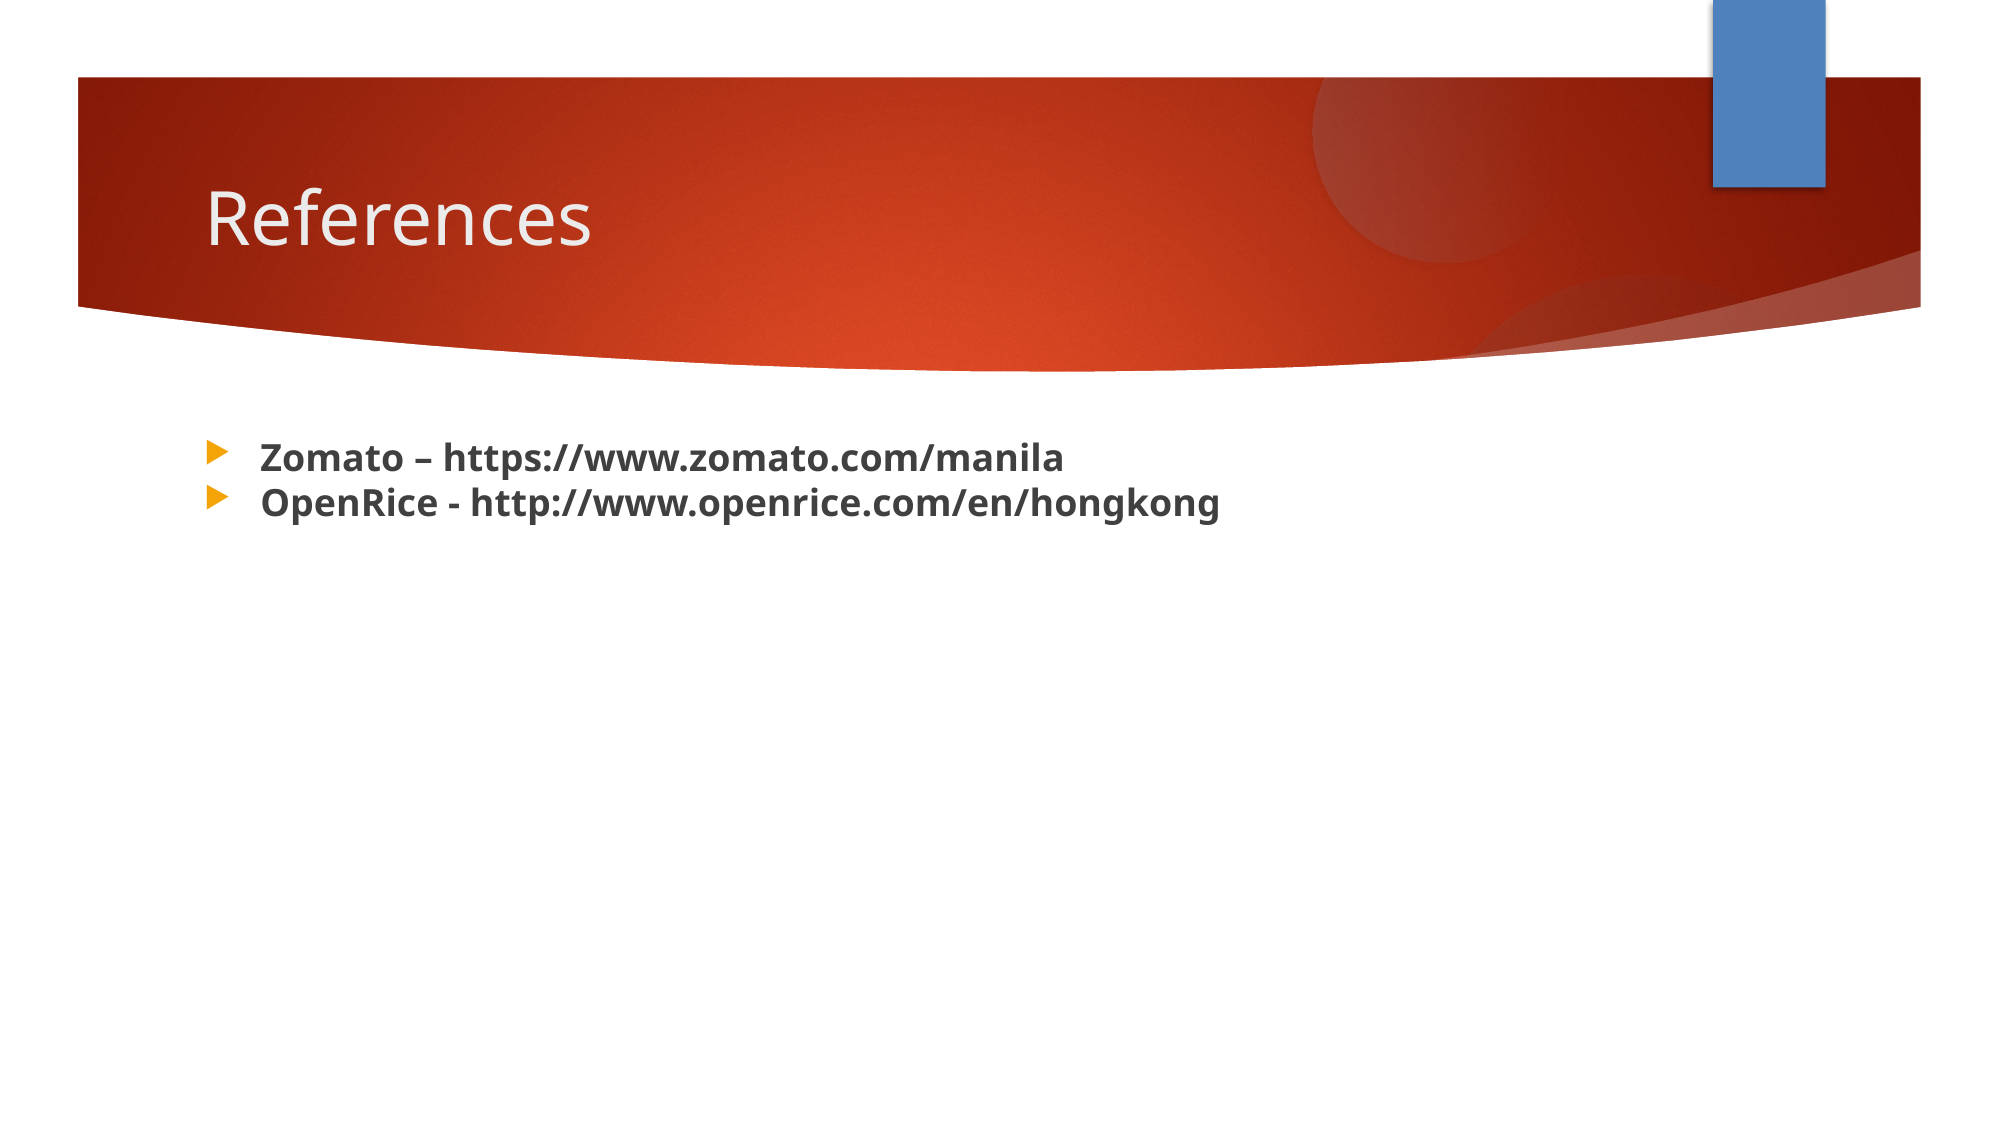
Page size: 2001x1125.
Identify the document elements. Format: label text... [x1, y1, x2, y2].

picture [79, 78, 1920, 371]
text_box Zomato – https://www.zomato.com/manila OpenRice - http://www.openrice.com/en/hongkong [189, 427, 1627, 988]
text_box References [189, 155, 1627, 275]
